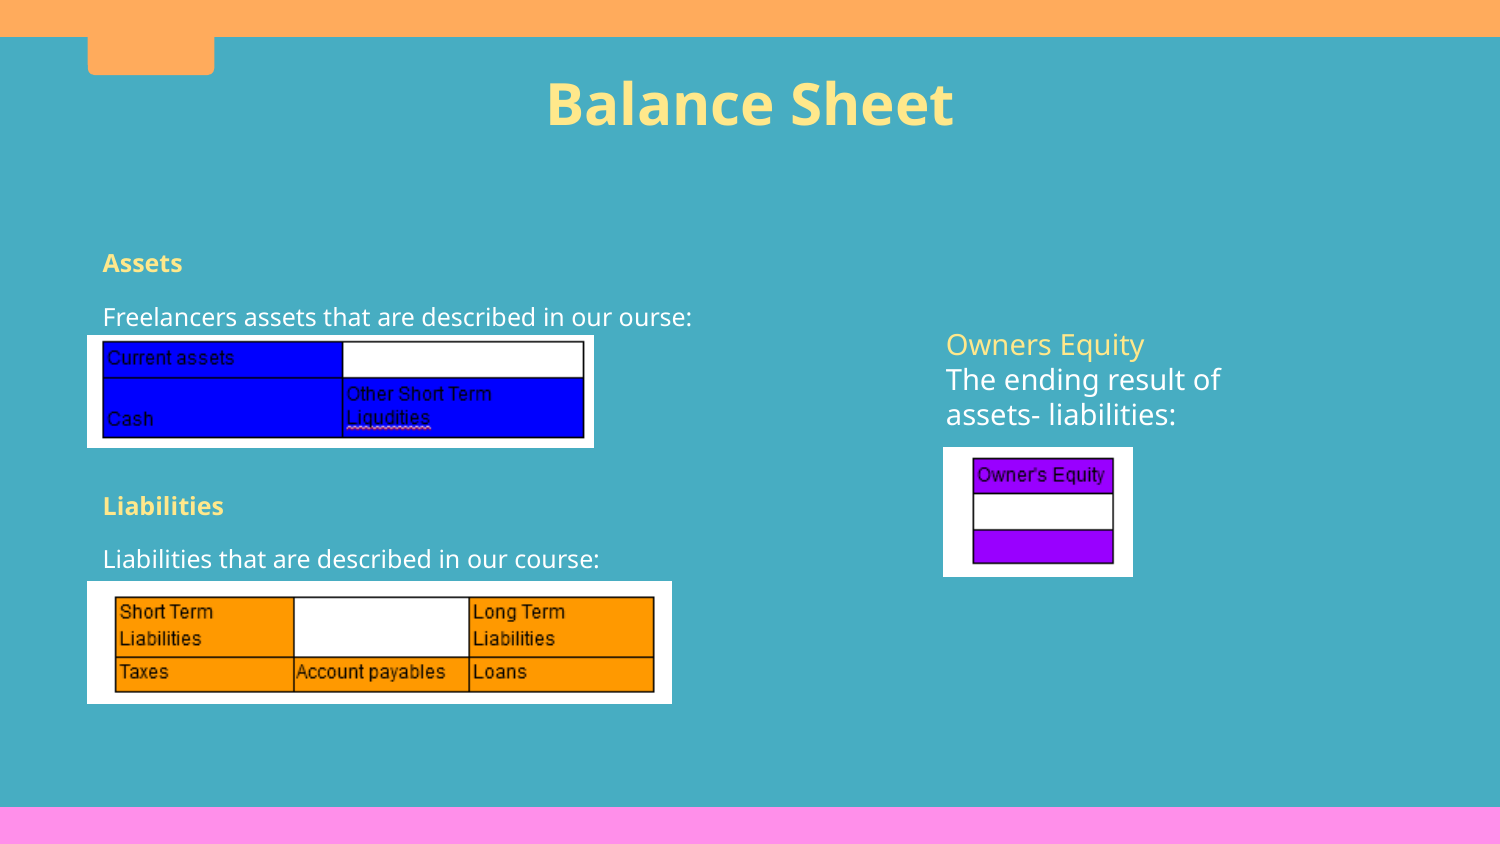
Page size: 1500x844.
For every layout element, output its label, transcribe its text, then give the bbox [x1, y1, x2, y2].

text_box Owners Equity The ending result of assets- liabilities: [930, 311, 1301, 447]
picture [87, 335, 595, 449]
picture [943, 447, 1134, 577]
title Balance Sheet [746, 86, 1413, 132]
picture [87, 581, 673, 704]
subtitle Assets Freelancers assets that are described in our ourse: Liabilities Liabilities that are described in our course: [87, 65, 746, 761]
